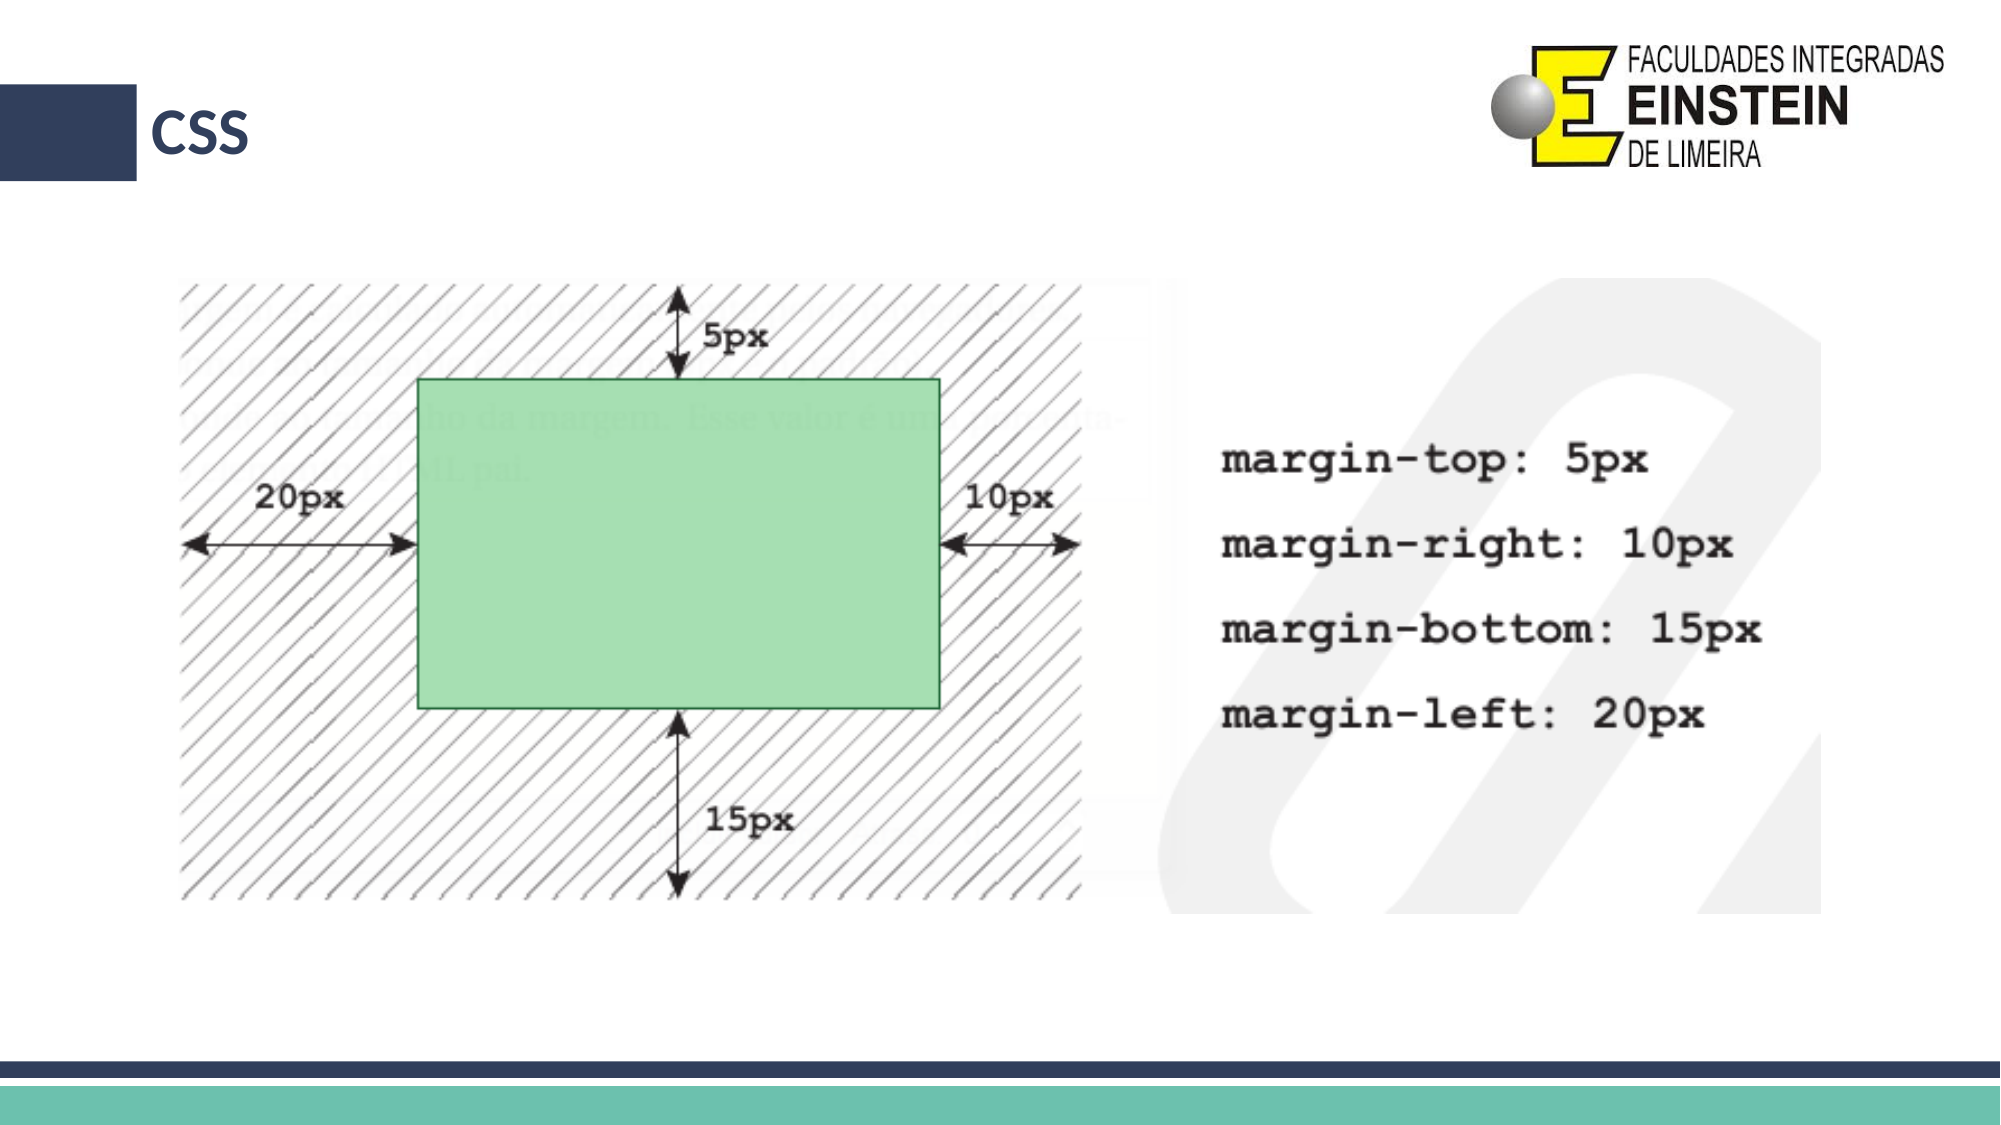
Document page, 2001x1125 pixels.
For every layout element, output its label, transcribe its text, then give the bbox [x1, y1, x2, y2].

picture [178, 278, 1821, 914]
picture [1491, 45, 1944, 167]
title CSS [136, 53, 1862, 212]
